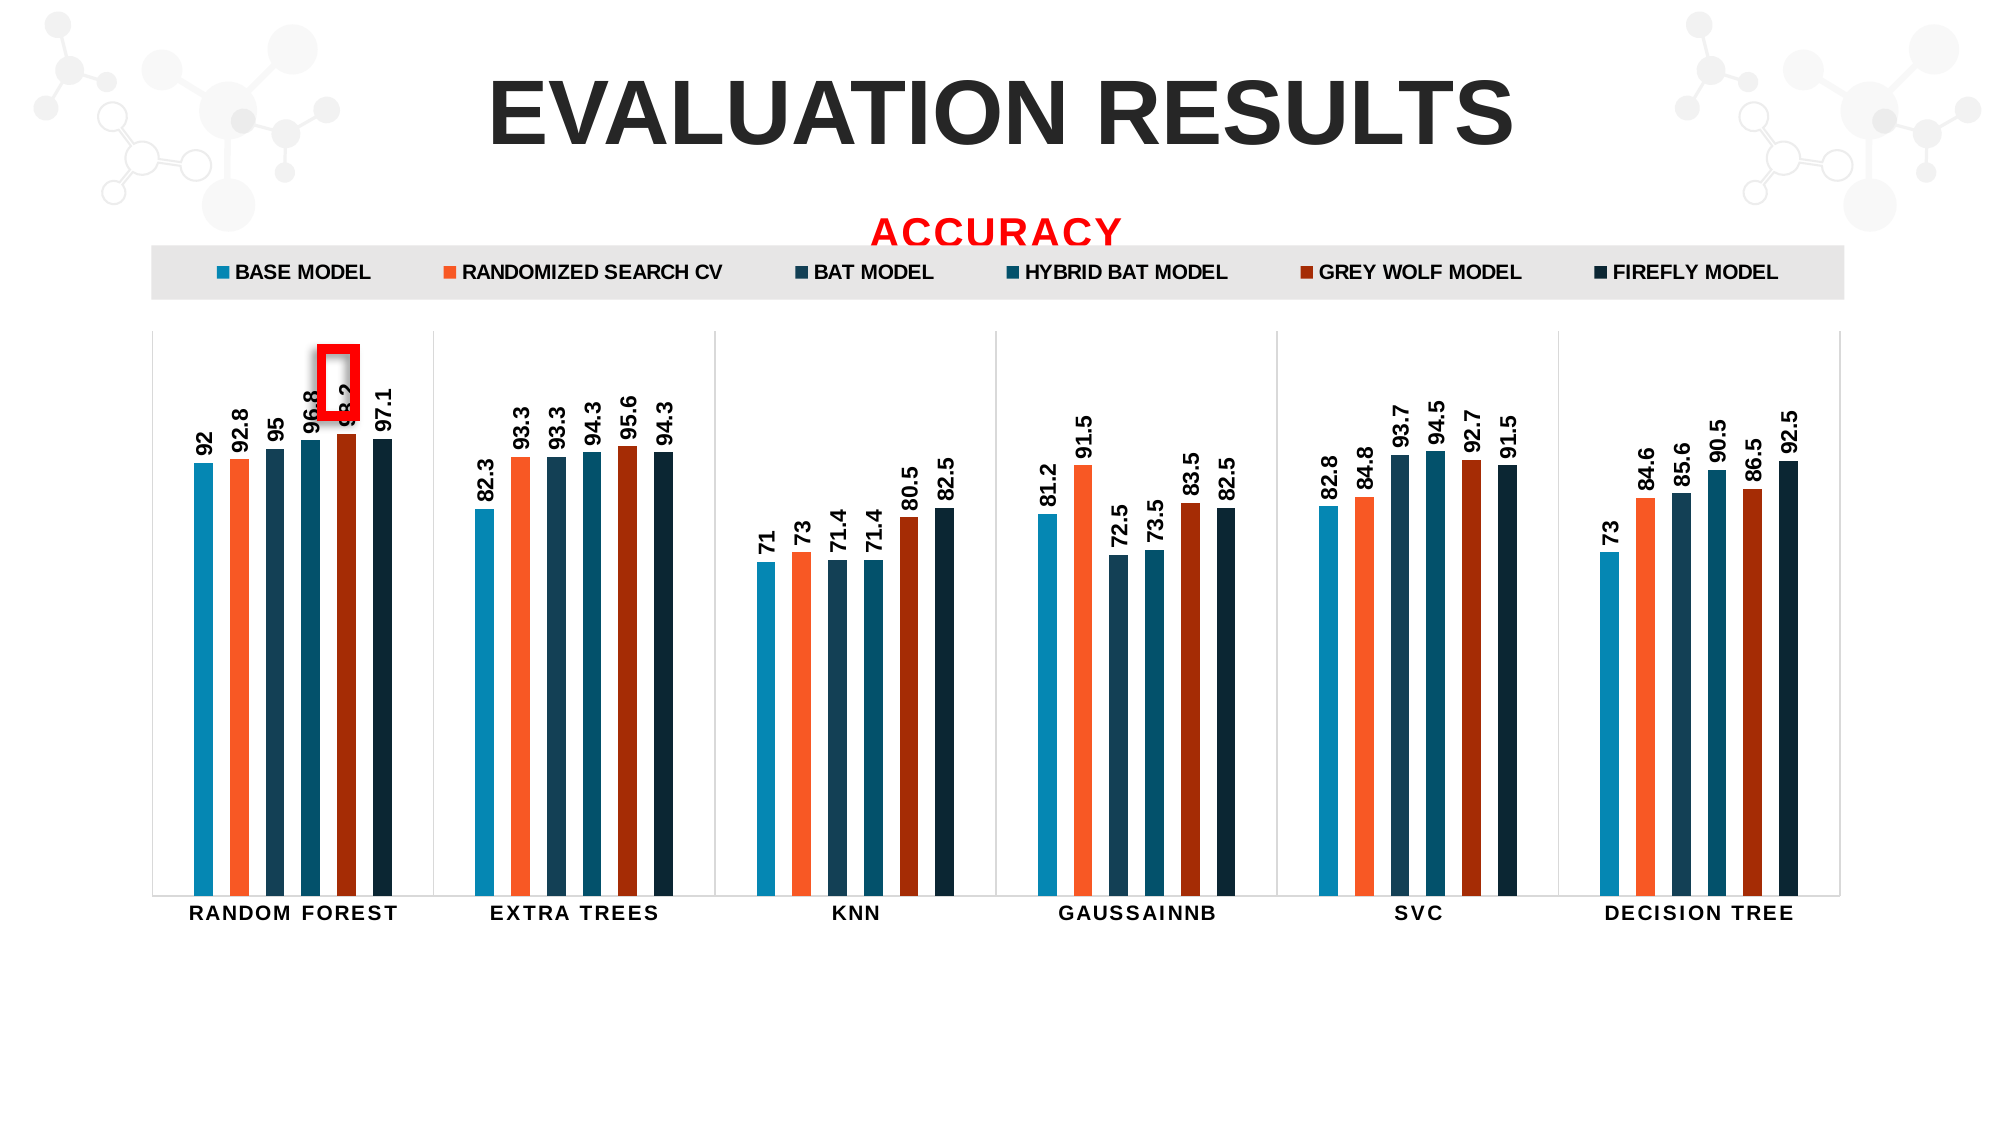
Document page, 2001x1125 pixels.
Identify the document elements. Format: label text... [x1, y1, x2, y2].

chart [117, 174, 1875, 941]
list EVALUATION RESULTS [53, 55, 1952, 175]
